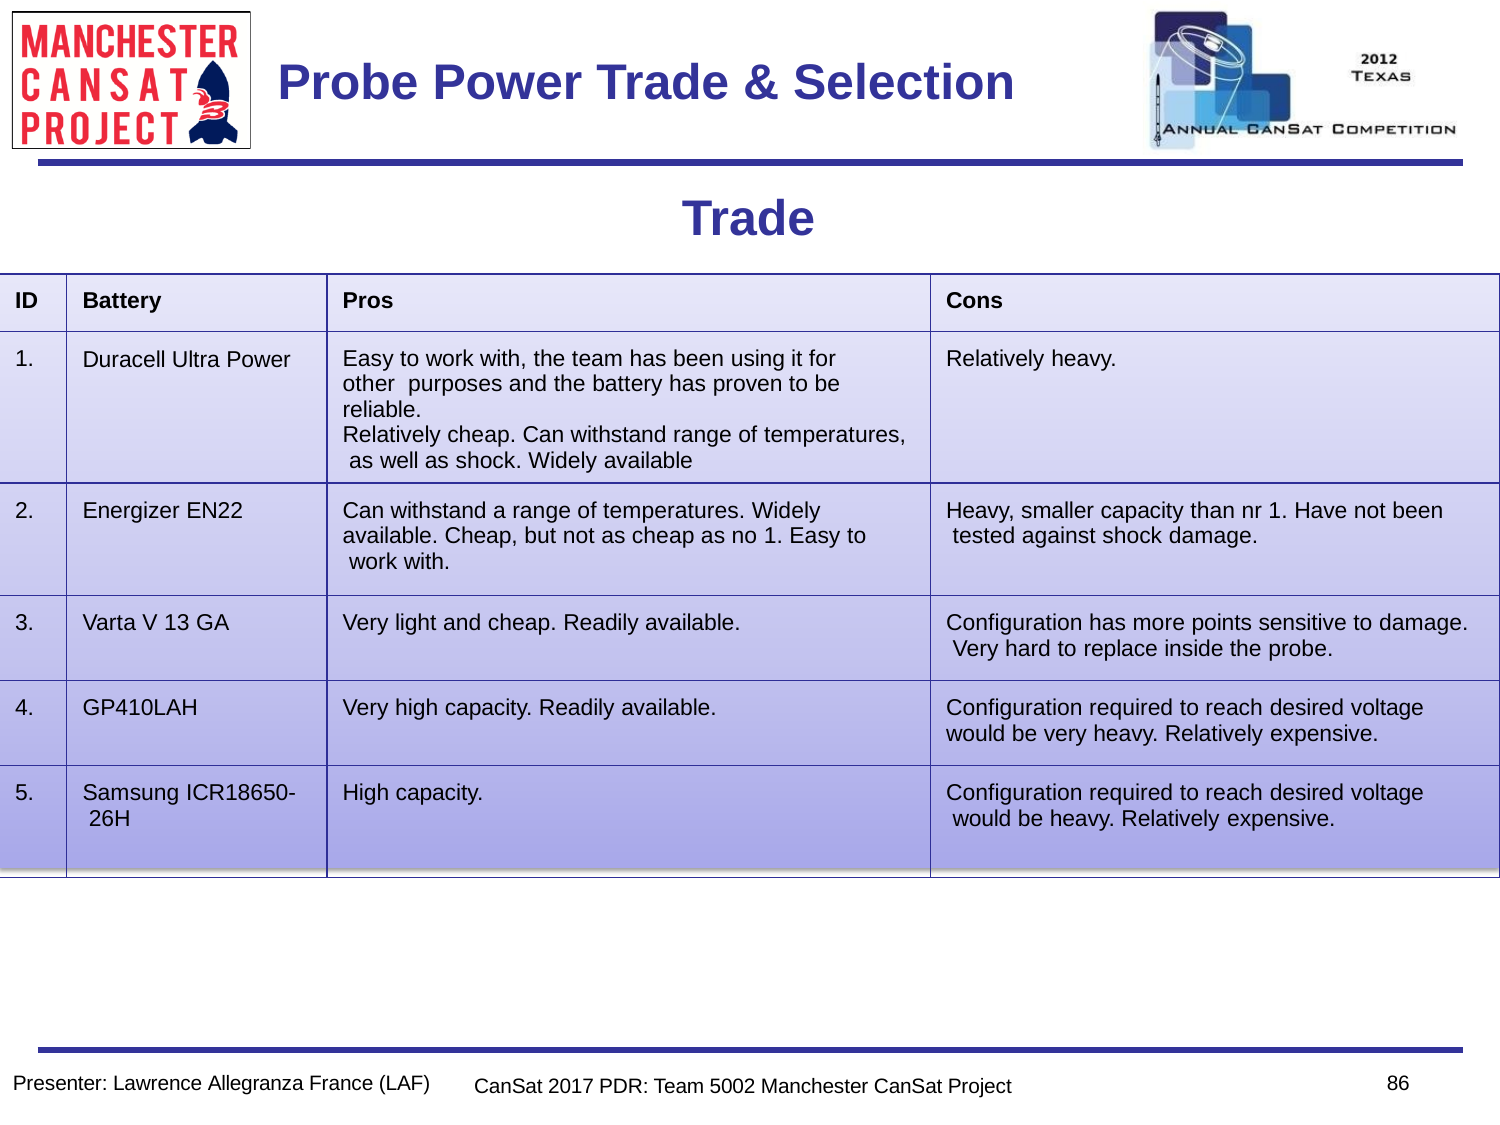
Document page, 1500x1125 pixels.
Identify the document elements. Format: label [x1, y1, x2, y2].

table_cell [931, 681, 1499, 765]
table_cell [0, 332, 66, 482]
table_cell [67, 766, 326, 877]
table_cell [0, 484, 66, 595]
table_header [931, 275, 1499, 331]
table_cell [931, 596, 1499, 680]
text_box [10, 1069, 438, 1096]
table_cell [67, 332, 326, 482]
title [275, 47, 1022, 238]
table_cell [931, 766, 1499, 877]
table_cell [328, 596, 930, 680]
table_cell [67, 596, 326, 680]
table_cell [0, 766, 66, 877]
footer [472, 1072, 1028, 1125]
text_box [1142, 1, 1458, 156]
table_header [328, 275, 930, 331]
table_cell [67, 681, 326, 765]
table_cell [67, 484, 326, 595]
table_cell [0, 596, 66, 680]
text_box [679, 183, 821, 246]
table_cell [328, 766, 930, 877]
slide_number [1382, 1069, 1415, 1125]
table_cell [0, 681, 66, 765]
table_header [0, 275, 66, 331]
table_cell [931, 332, 1499, 482]
table_header [67, 275, 326, 331]
text_box [11, 11, 251, 149]
table_cell [931, 484, 1499, 595]
table_cell [328, 484, 930, 595]
table_cell [328, 332, 930, 482]
table_cell [328, 681, 930, 765]
